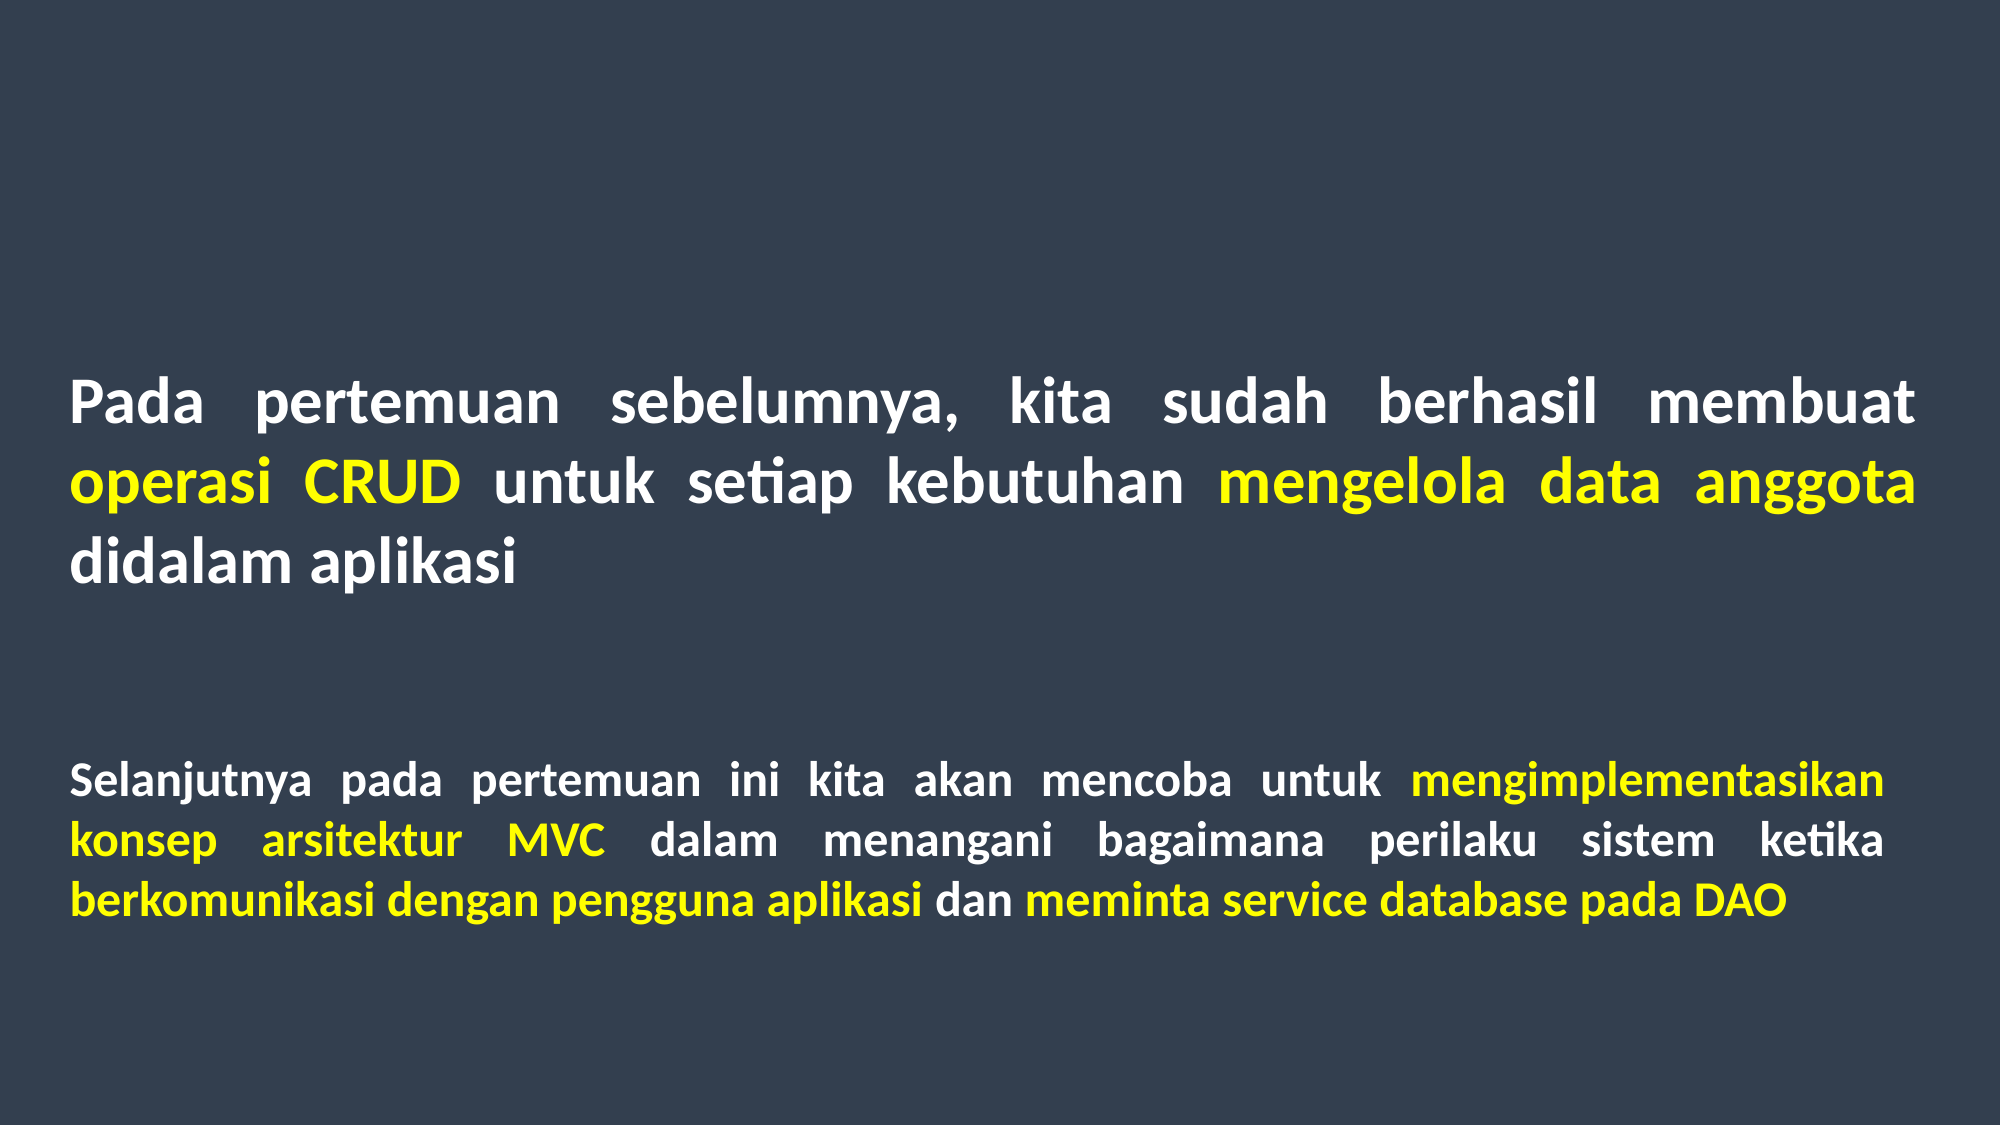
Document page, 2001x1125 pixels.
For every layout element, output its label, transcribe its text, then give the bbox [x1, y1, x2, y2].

text_box Selanjutnya pada pertemuan ini kita akan mencoba untuk mengimplementasikan konsep arsitektur MVC dalam menangani bagaimana perilaku sistem ketika berkomunikasi dengan pengguna aplikasi dan meminta service database pada DAO [54, 739, 1900, 935]
text_box Pada pertemuan sebelumnya, kita sudah berhasil membuat operasi CRUD untuk setiap kebutuhan mengelola data anggota didalam aplikasi [54, 349, 1934, 604]
